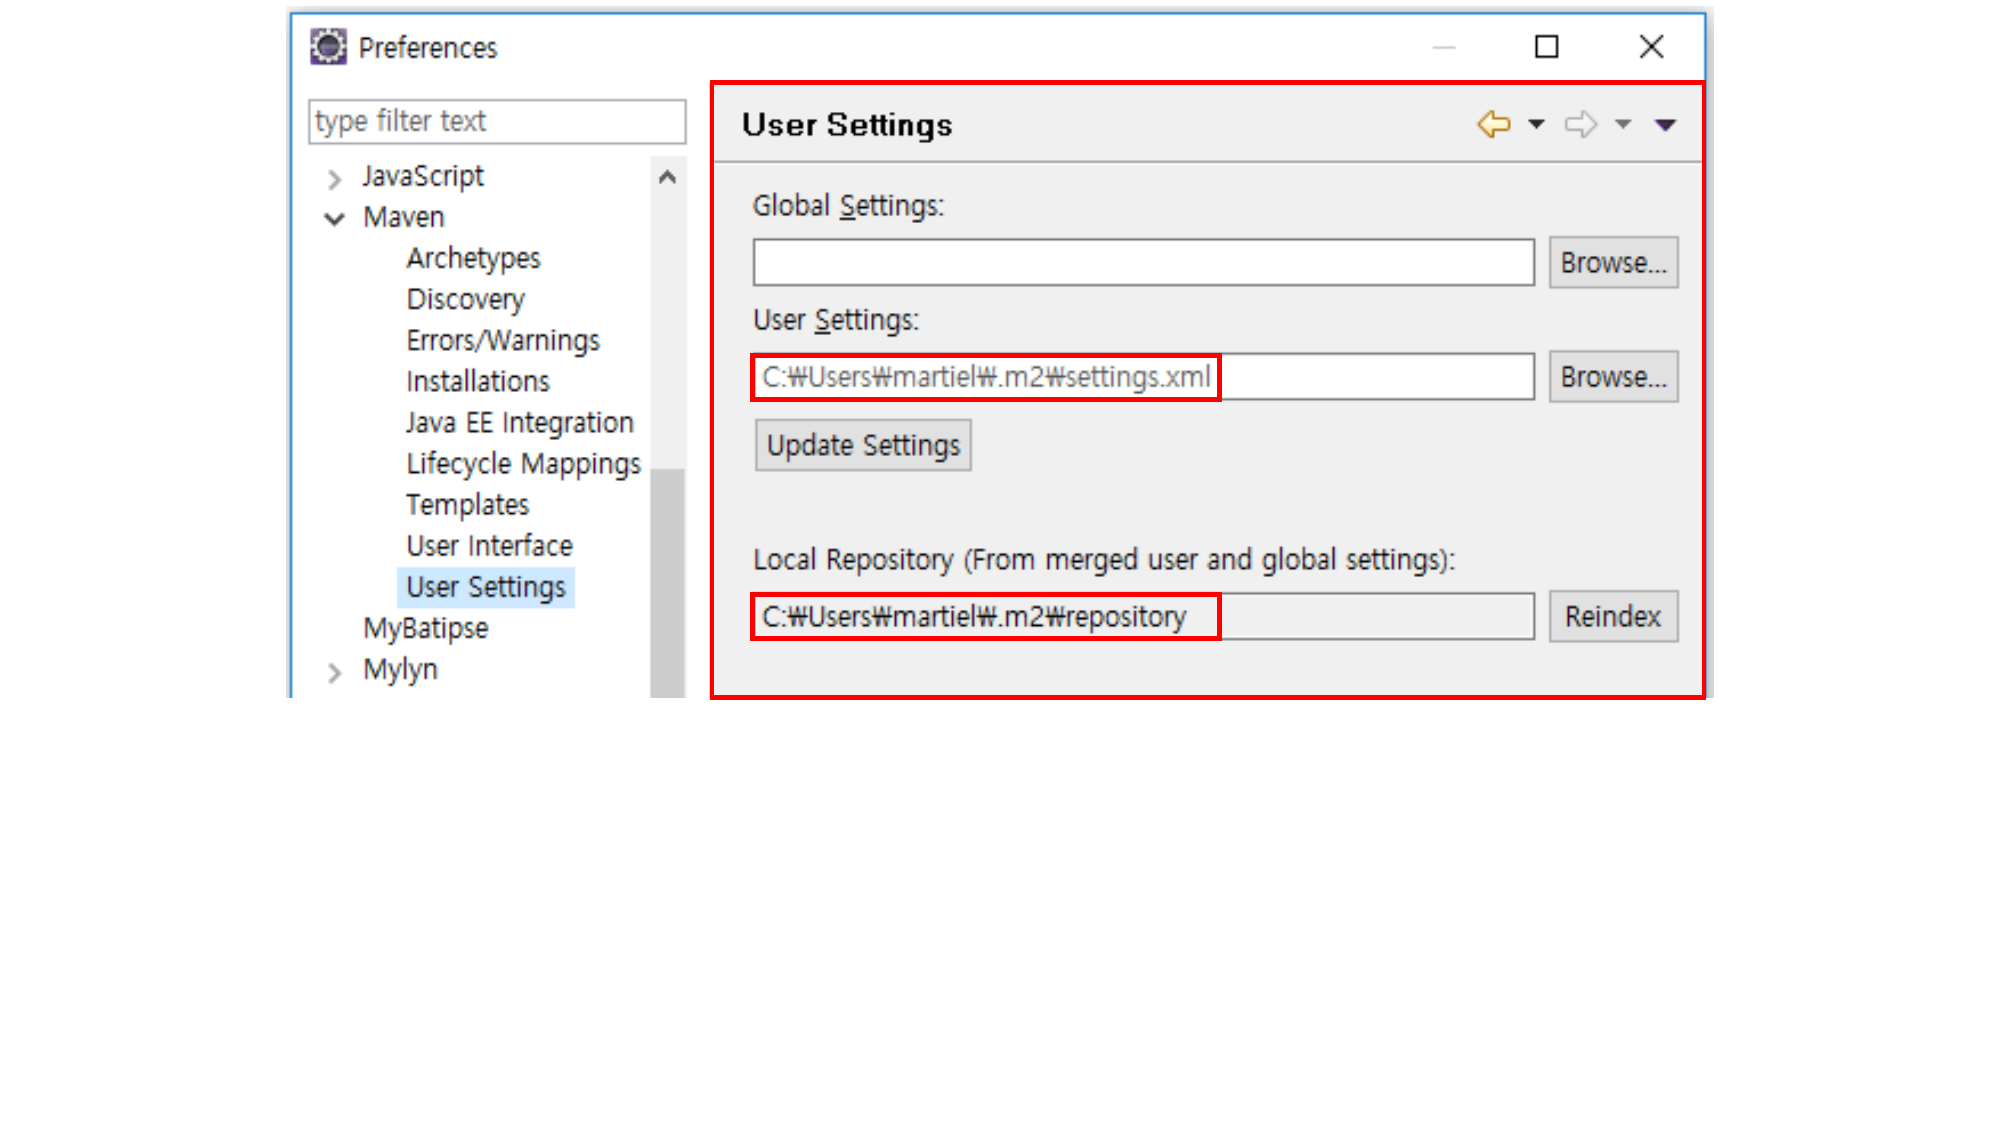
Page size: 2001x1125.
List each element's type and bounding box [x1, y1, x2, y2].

picture [286, 6, 1714, 698]
